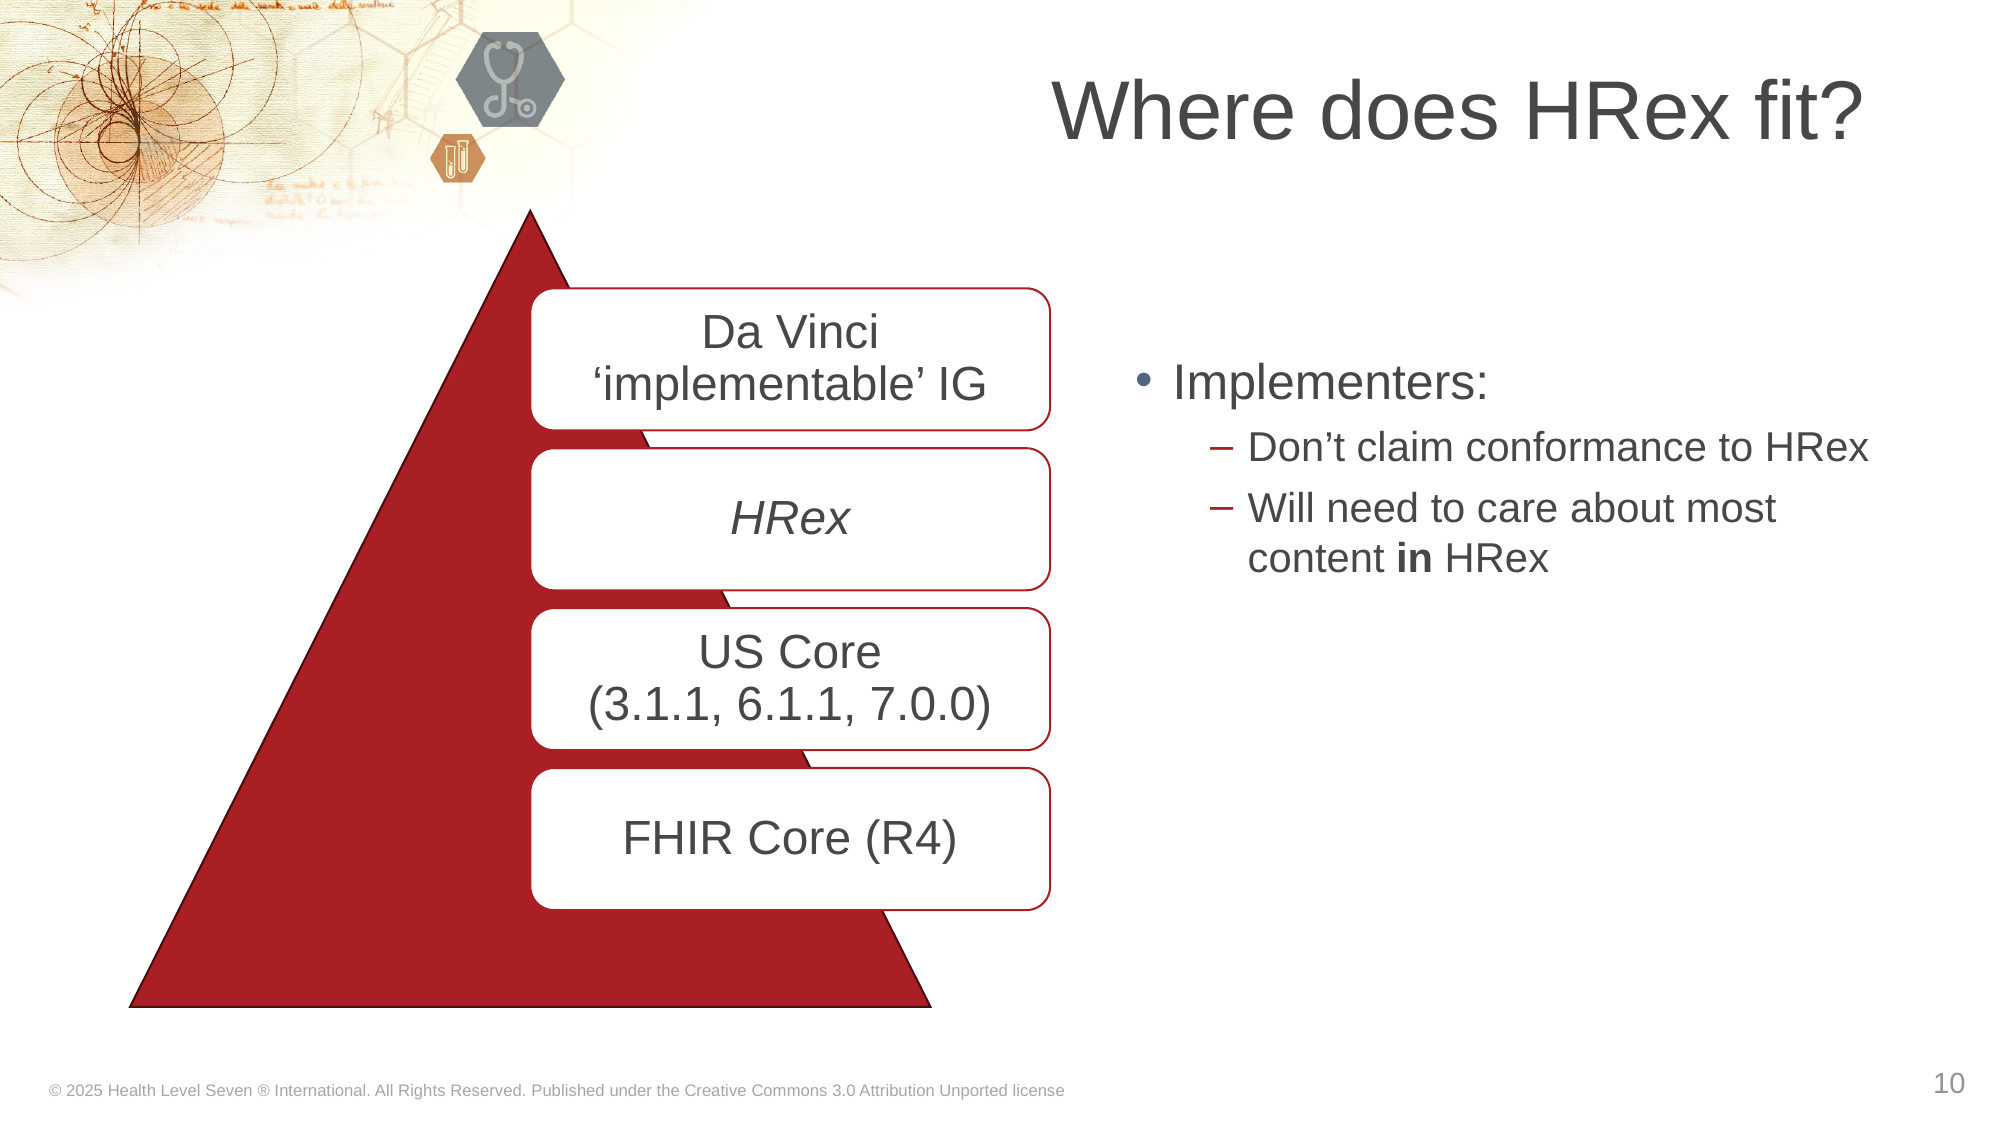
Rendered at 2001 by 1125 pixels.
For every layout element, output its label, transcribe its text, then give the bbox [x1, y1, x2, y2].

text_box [130, 210, 1051, 1007]
slide_number 10 [1515, 1064, 1966, 1125]
list Implementers: Don’t claim conformance to HRex Will need to care about most content in HRex [1120, 342, 1904, 1016]
picture [0, 0, 706, 310]
title Where does HRex fit? [648, 59, 1904, 188]
